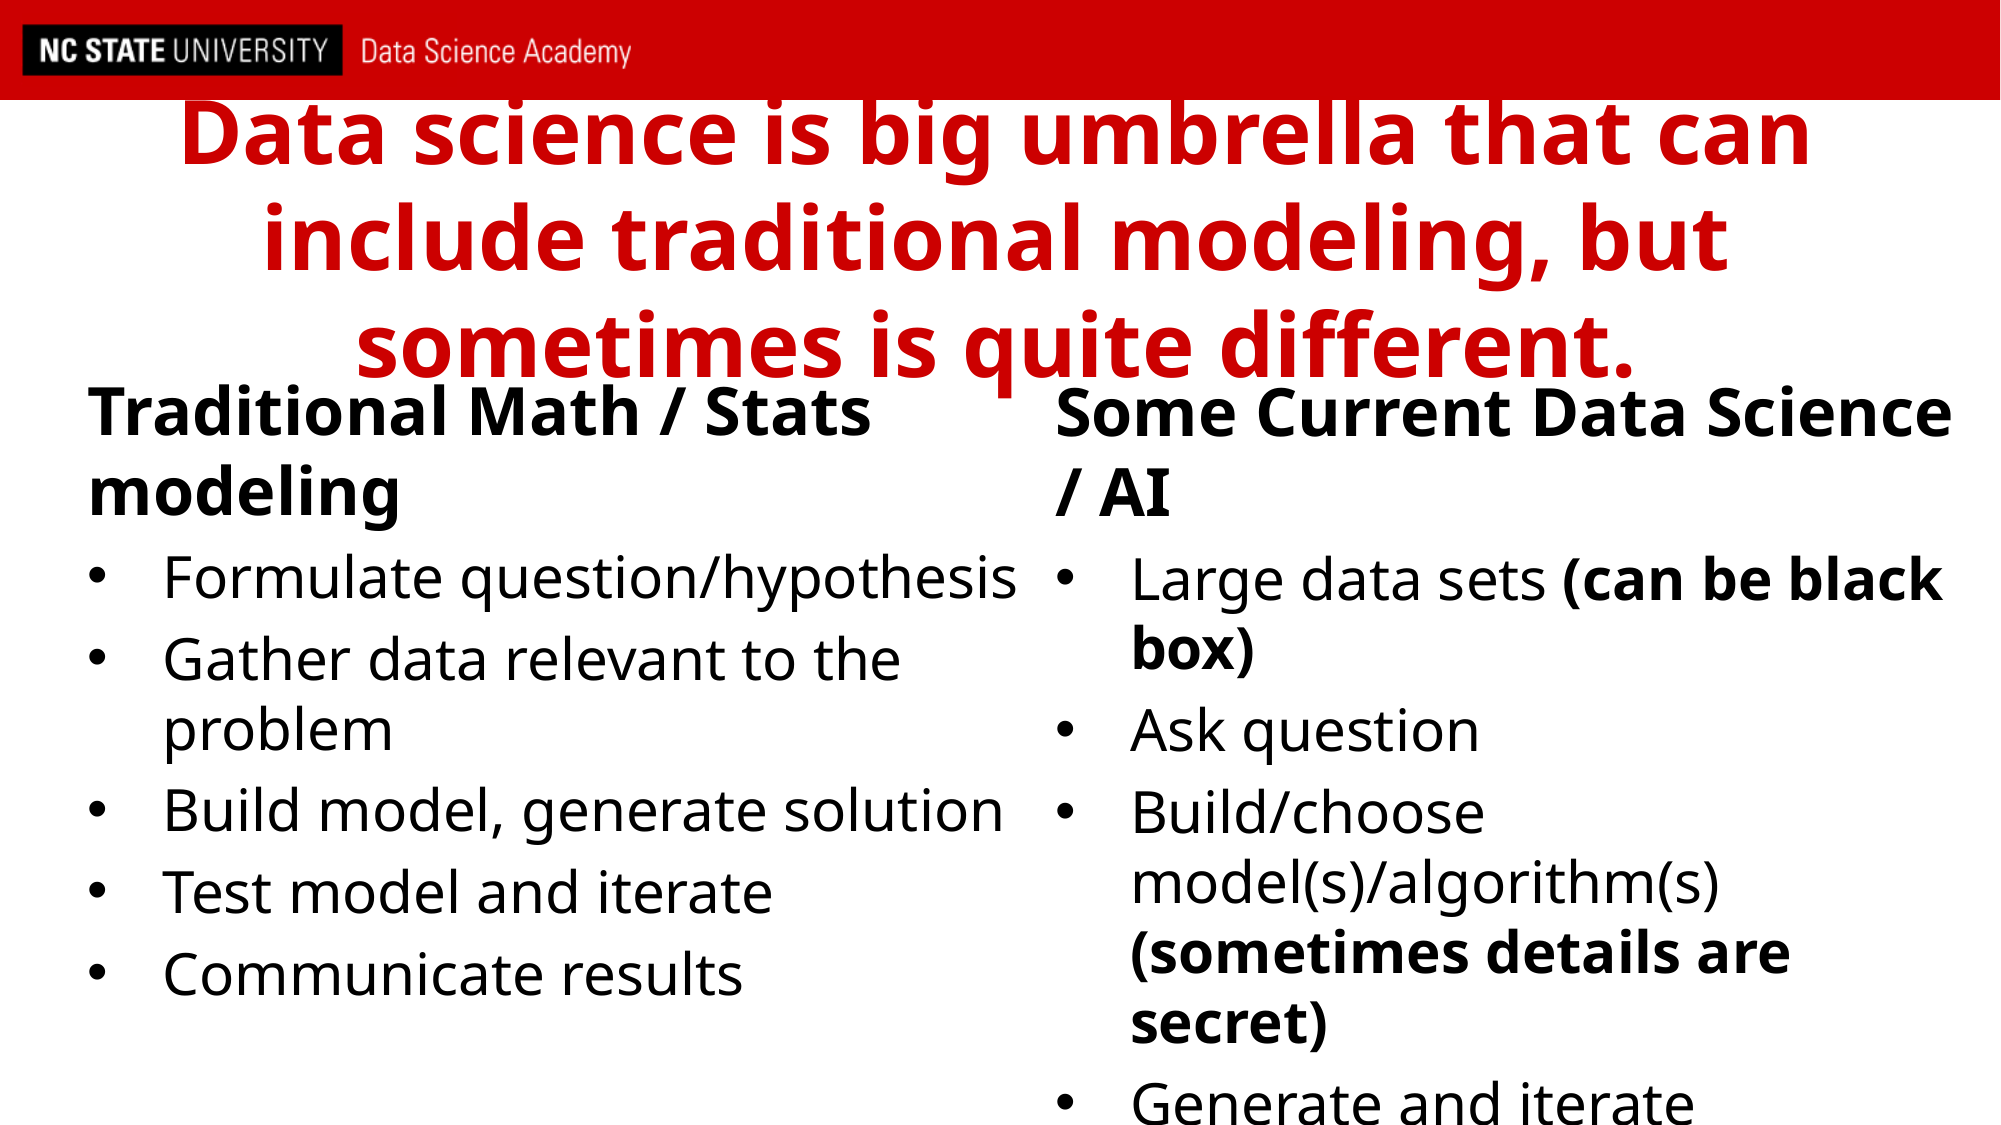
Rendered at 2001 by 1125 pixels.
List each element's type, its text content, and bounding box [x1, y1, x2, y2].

list Traditional Math / Stats modeling Formulate question/hypothesis Gather data relevant to the problem Build model, generate solution Test model and iterate Communicate results [72, 360, 1080, 870]
title Data science is big umbrella that can include traditional modeling, but sometimes is quite different. [46, 147, 1947, 323]
text_box Some Current Data Science / AI Large data sets (can be black box) Ask question Build/choose model(s)/algorithm(s) (sometimes details are secret) Generate and iterate solutions (sometimes in black box) Assess output (can be hard to test) Communicate results [1040, 362, 1978, 872]
picture [0, 0, 2001, 100]
